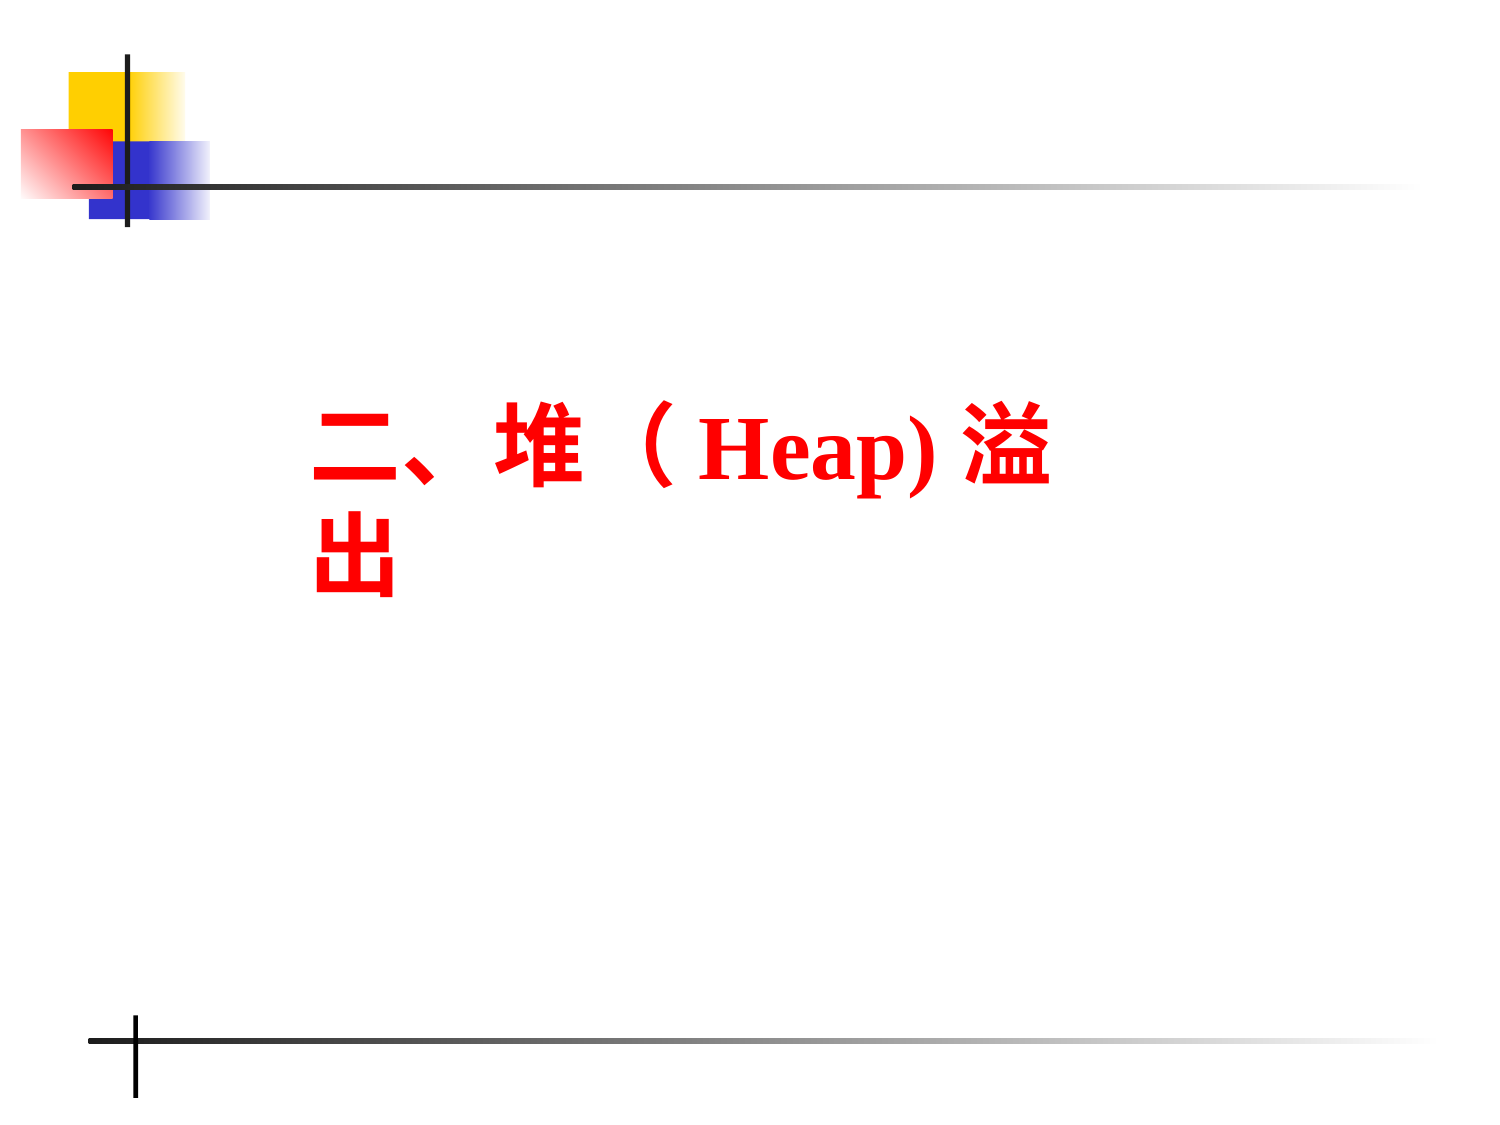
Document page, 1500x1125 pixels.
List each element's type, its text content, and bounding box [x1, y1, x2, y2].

title 二、堆（Heap)溢出 [294, 445, 1144, 616]
